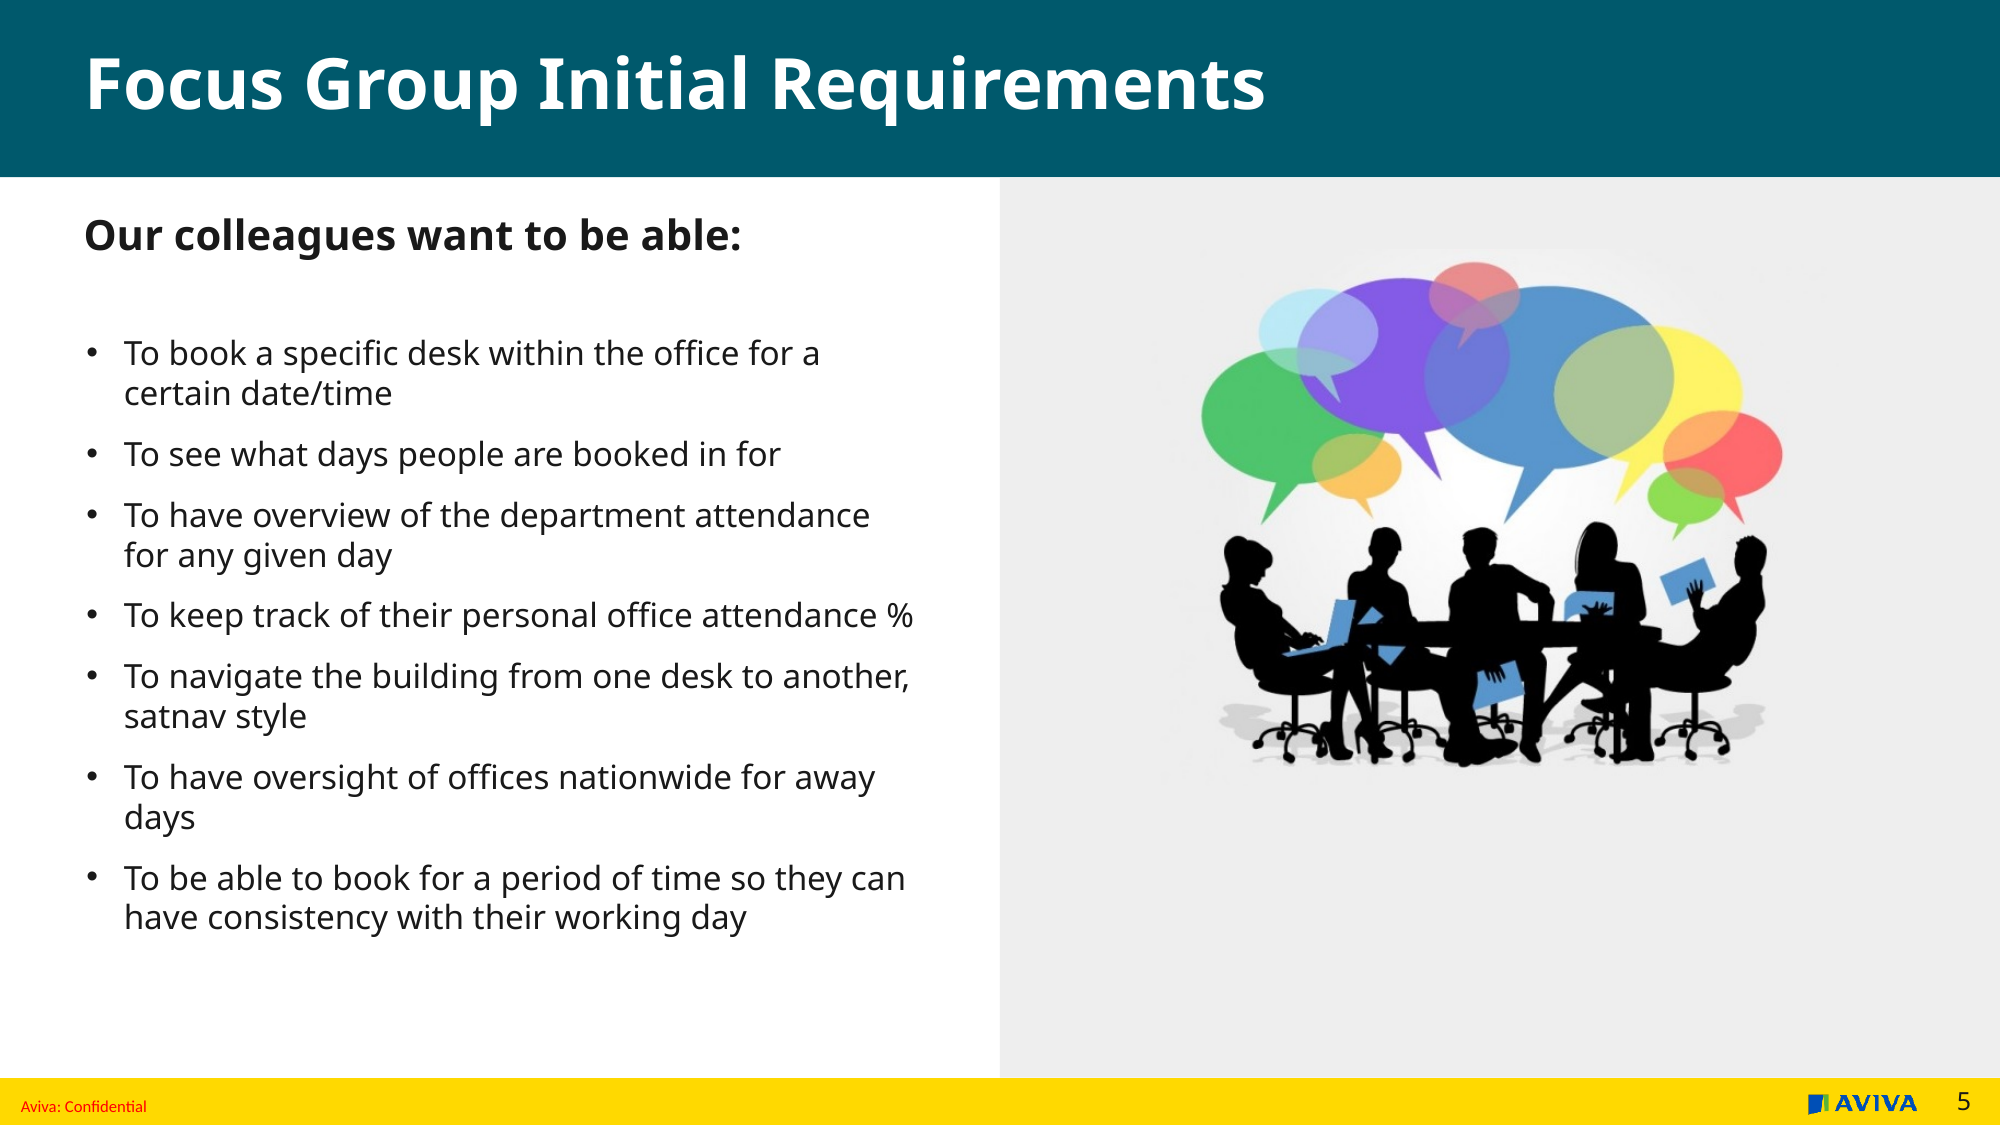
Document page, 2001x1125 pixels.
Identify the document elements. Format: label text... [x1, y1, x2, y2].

picture [1036, 249, 1979, 786]
list Our colleagues want to be able: [83, 207, 973, 293]
picture [1792, 1078, 1933, 1125]
title Focus Group Initial Requirements [84, 0, 1917, 176]
list To book a specific desk within the office for a certain date/time To see what days people are booked in for To have overview of the department attendance for any given day To keep track of their personal office attendance % To navigate the building from one desk to another, satnav style To have oversight of offices nationwide for away days To be able to book for a period of time so they can have consistency with their working day [85, 324, 923, 1006]
